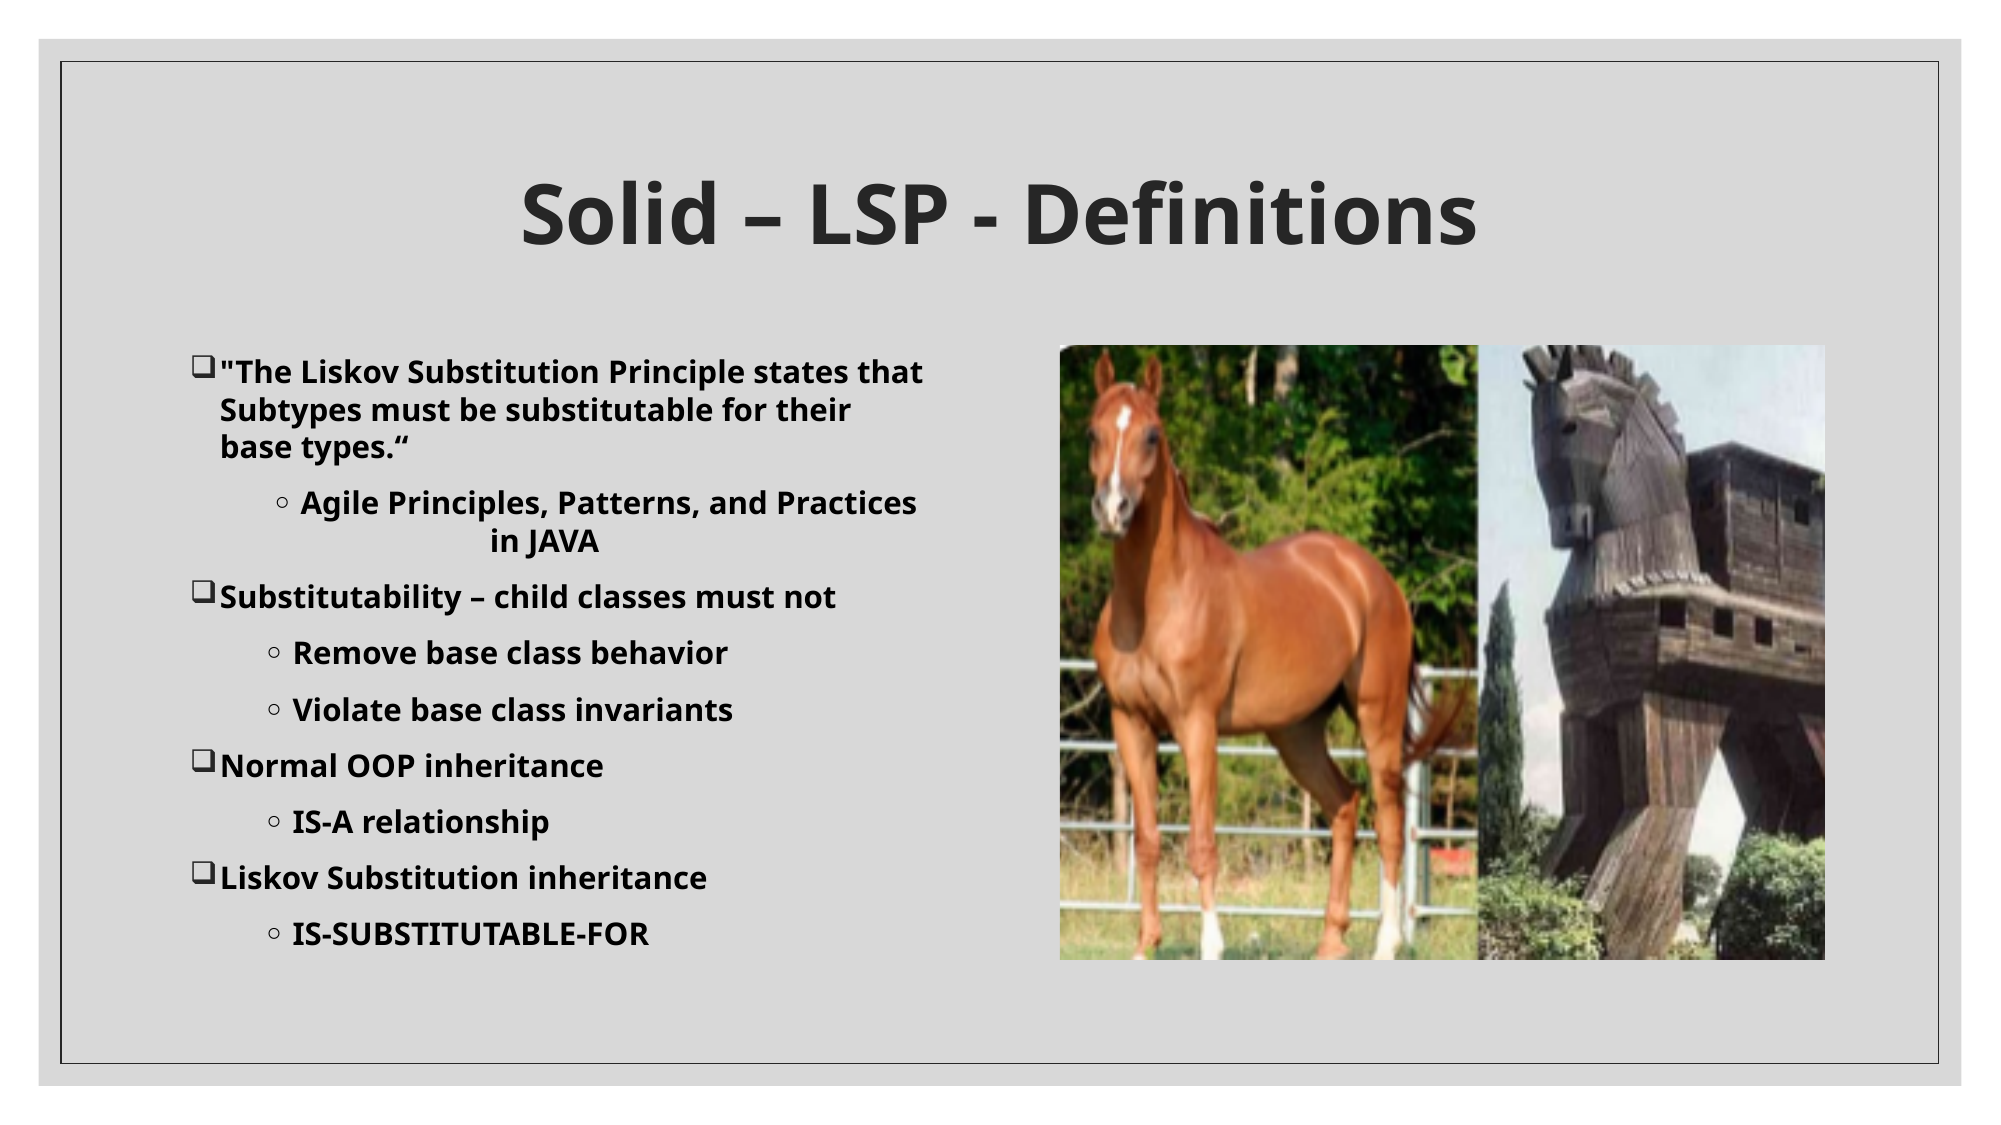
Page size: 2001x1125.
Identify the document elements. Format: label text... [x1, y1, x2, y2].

title Solid – LSP - Definitions [174, 105, 1825, 331]
list "The Liskov Substitution Principle states that Subtypes must be substitutable for their base types.“ ◦ Agile Principles, Patterns, and Practices in JAVA Substitutability – child classes must not ◦ Remove base class behavior ◦ Violate base class invariants Normal OOP inheritance ◦ IS-A relationship Liskov Substitution inheritance ◦ IS-SUBSTITUTABLE-FOR [174, 345, 940, 960]
picture [1059, 344, 1825, 960]
